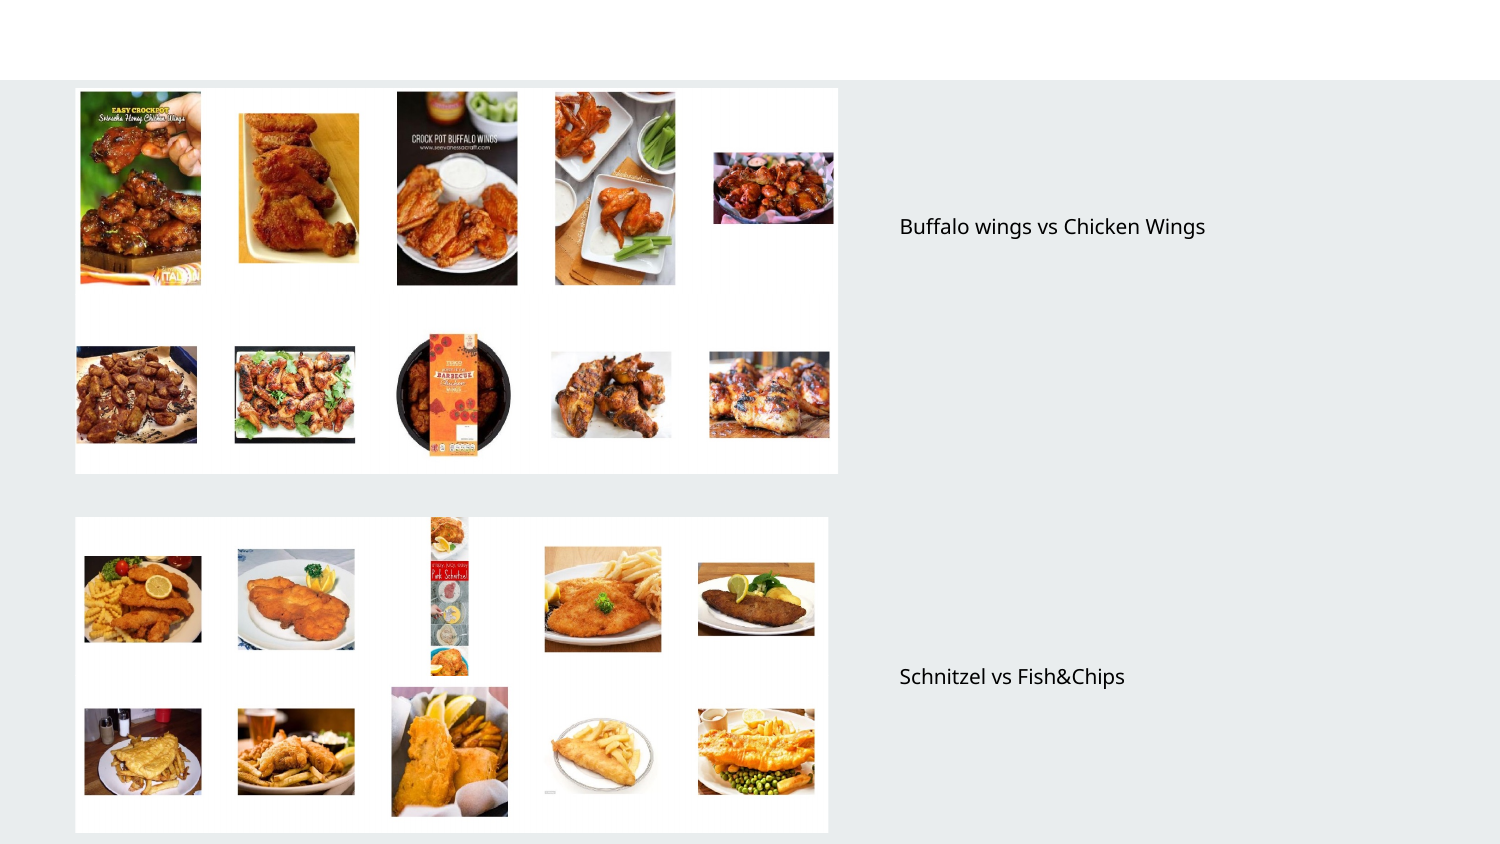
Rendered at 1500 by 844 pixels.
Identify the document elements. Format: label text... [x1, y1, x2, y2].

text_box Buffalo wings vs Chicken Wings [884, 201, 1308, 252]
picture [75, 87, 839, 474]
text_box Schnitzel vs Fish&Chips [884, 651, 1308, 702]
picture [75, 517, 829, 833]
